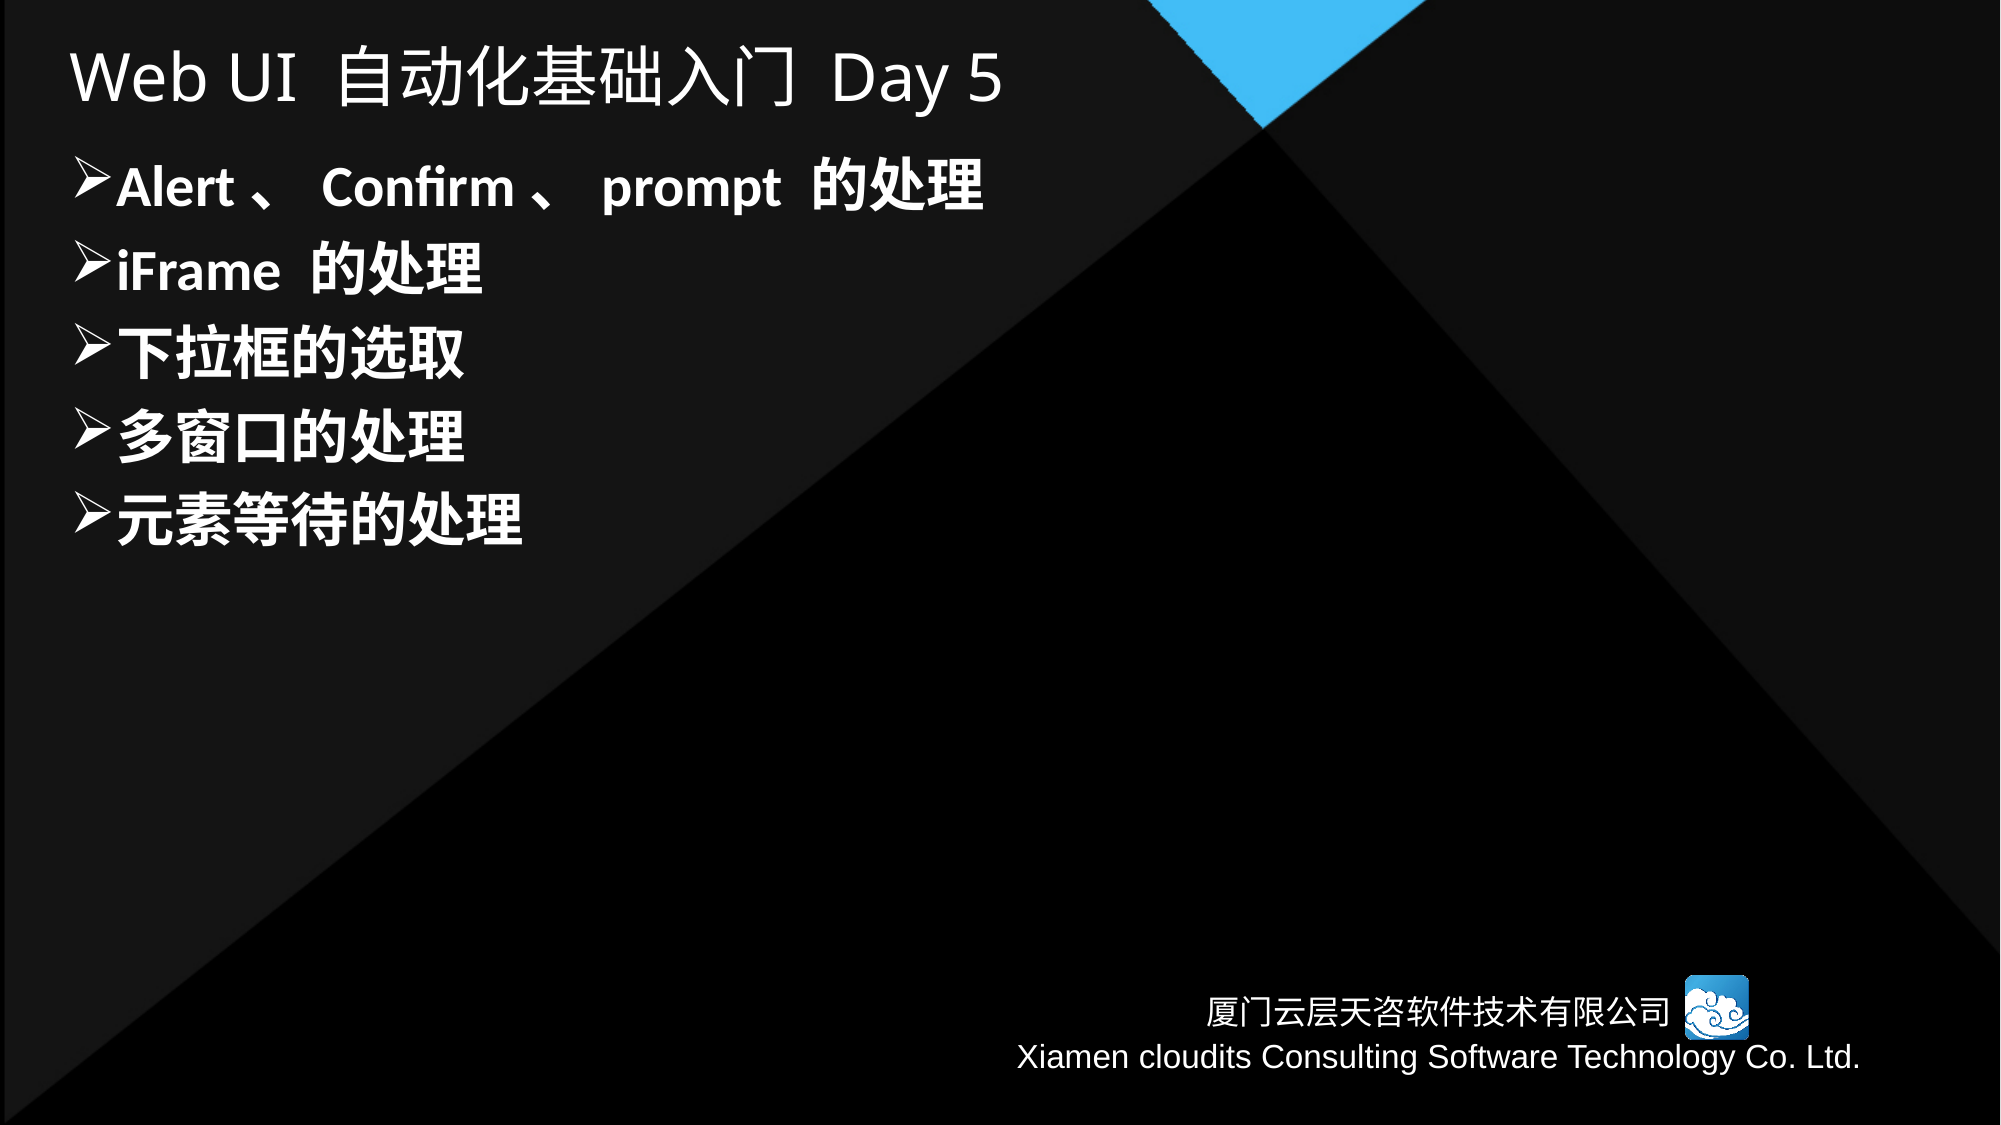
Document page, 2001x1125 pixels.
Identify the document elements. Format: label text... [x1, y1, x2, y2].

picture [0, 0, 2001, 1125]
list Alert、Confirm、prompt 的处理 iFrame 的处理 下拉框的选取 多窗口的处理 元素等待的处理 [55, 149, 1780, 863]
title Web UI 自动化基础入门 Day 5 [55, 36, 1827, 126]
